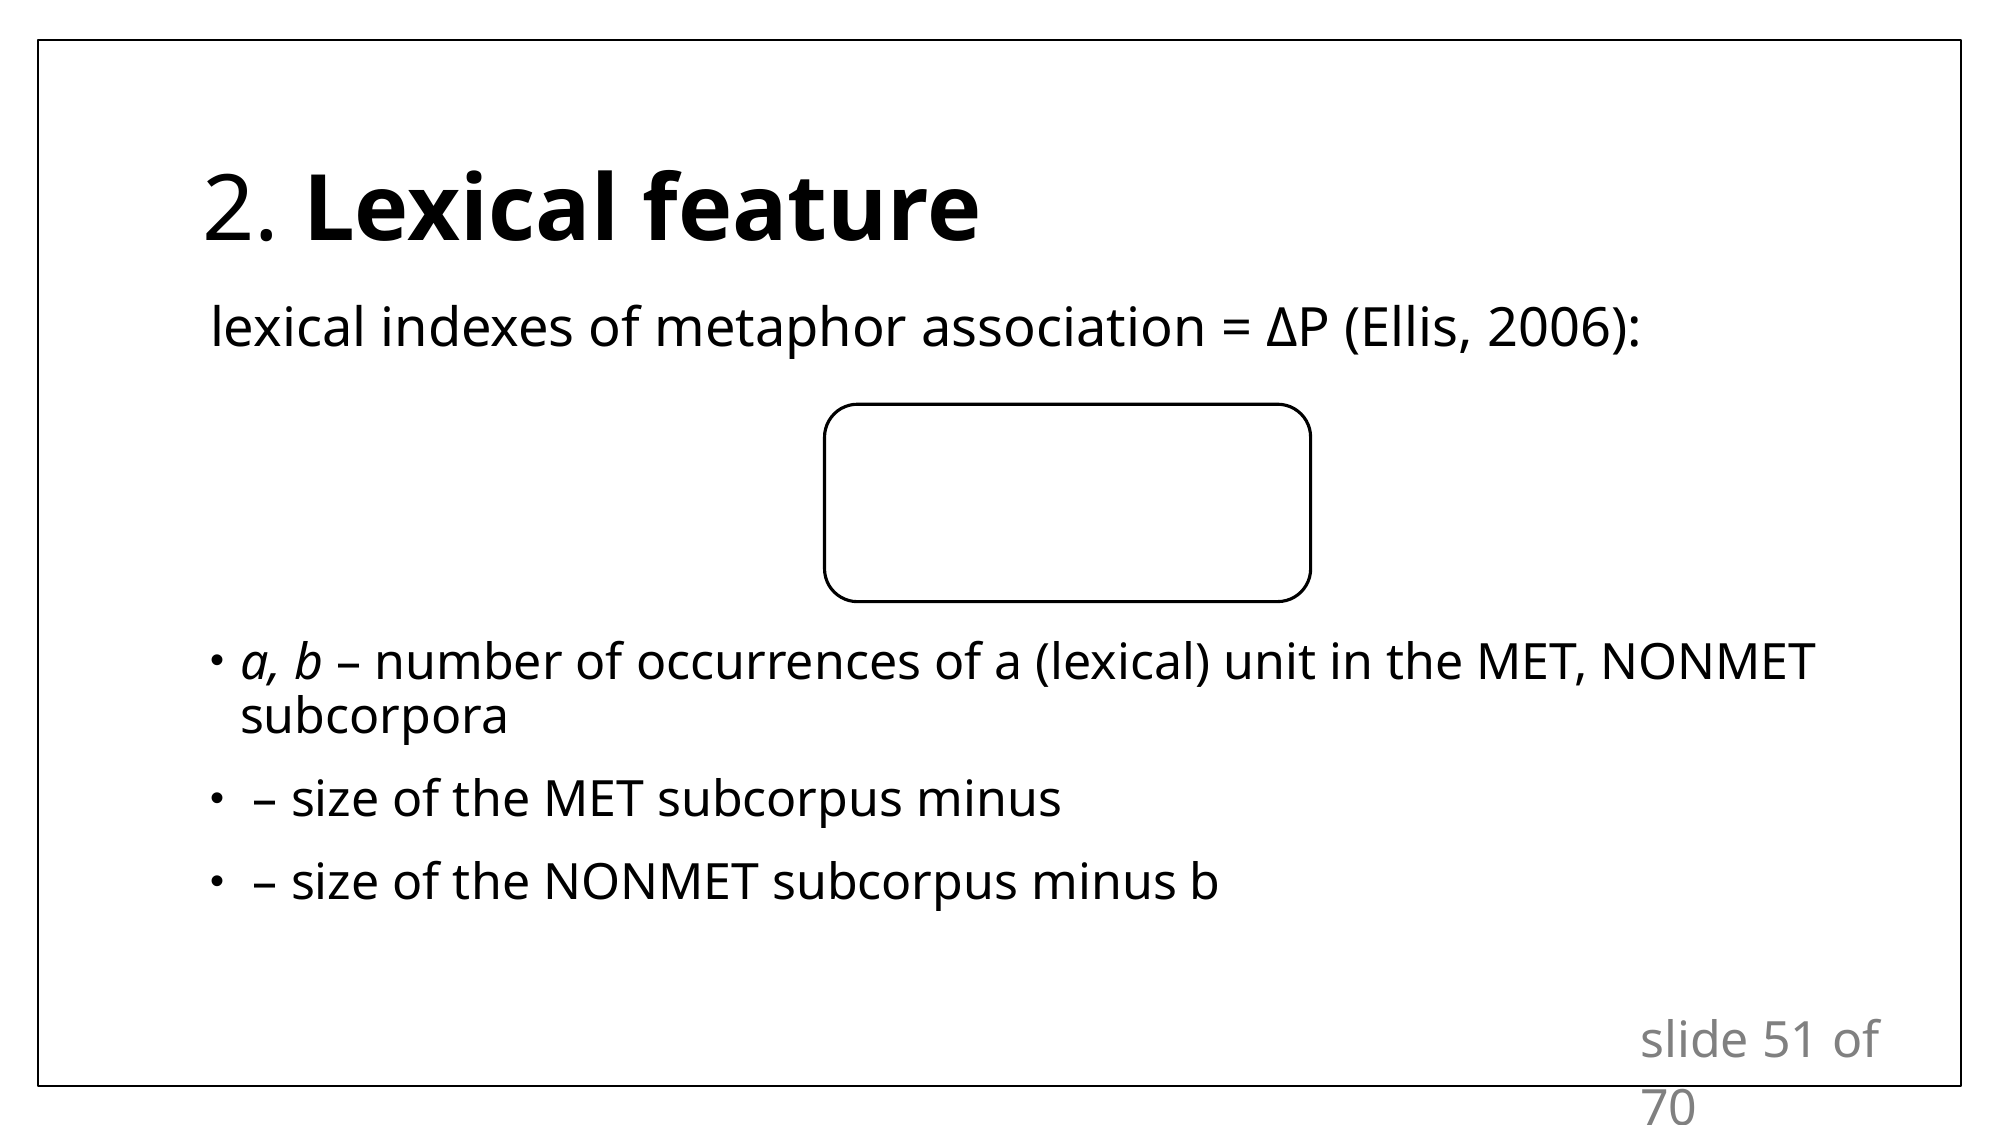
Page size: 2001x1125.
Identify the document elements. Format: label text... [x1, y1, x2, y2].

title 2. Lexical feature [187, 99, 1808, 323]
text_box [822, 402, 1313, 604]
